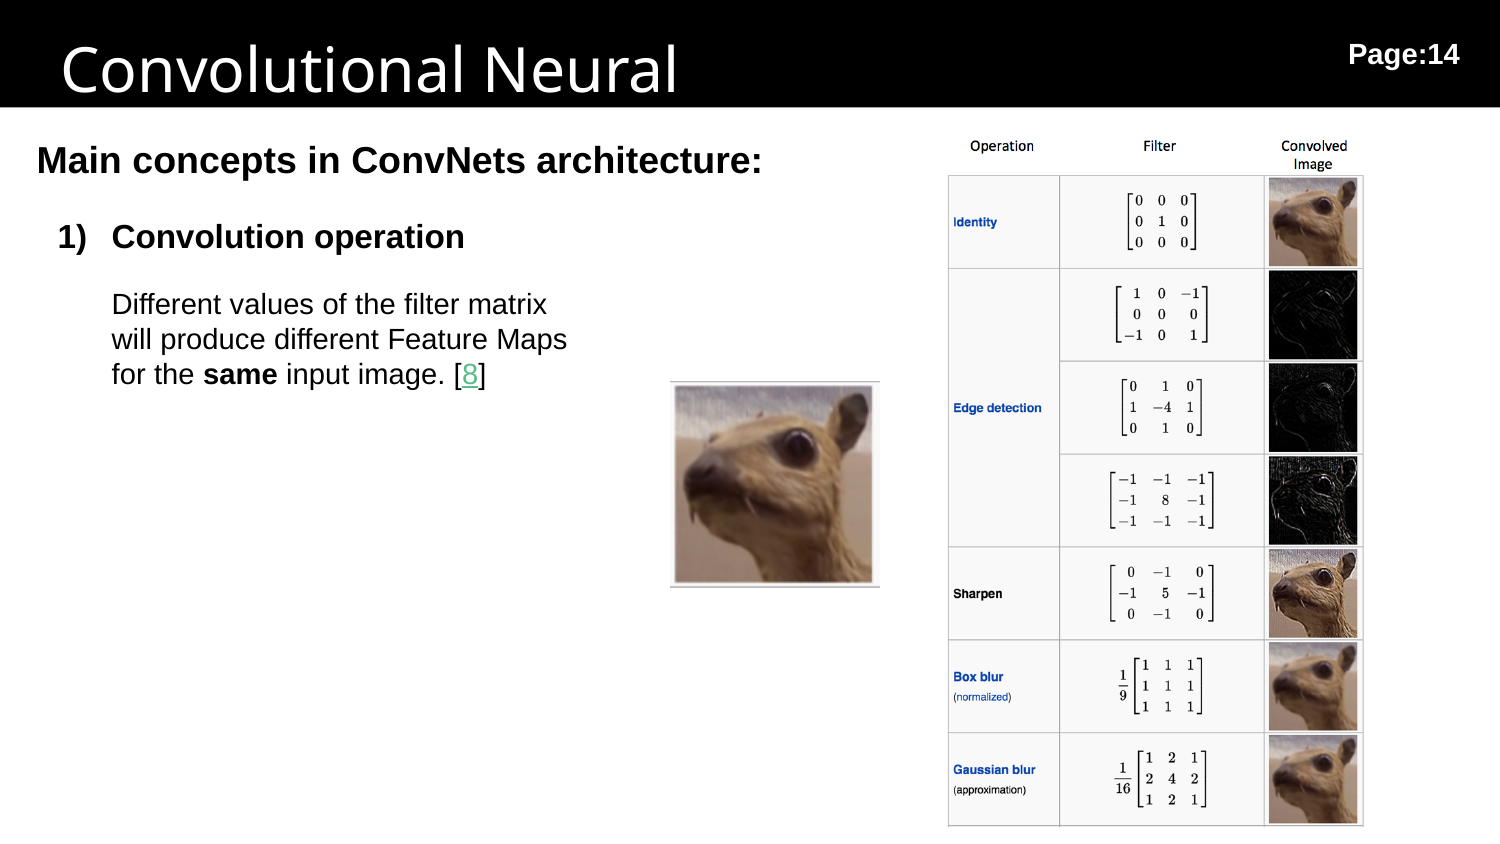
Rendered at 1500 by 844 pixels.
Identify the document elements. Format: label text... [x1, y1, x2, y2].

text_box Main concepts in ConvNets architecture: Convolution operation Different values of the filter matrix will produce different Feature Maps for the same input image. [8] [21, 120, 1474, 831]
text_box [0, 0, 1500, 108]
picture [943, 130, 1370, 832]
text_box Convolutional Neural Networks [12, 14, 789, 130]
picture [670, 380, 880, 588]
text_box Page:14 [1333, 20, 1487, 73]
